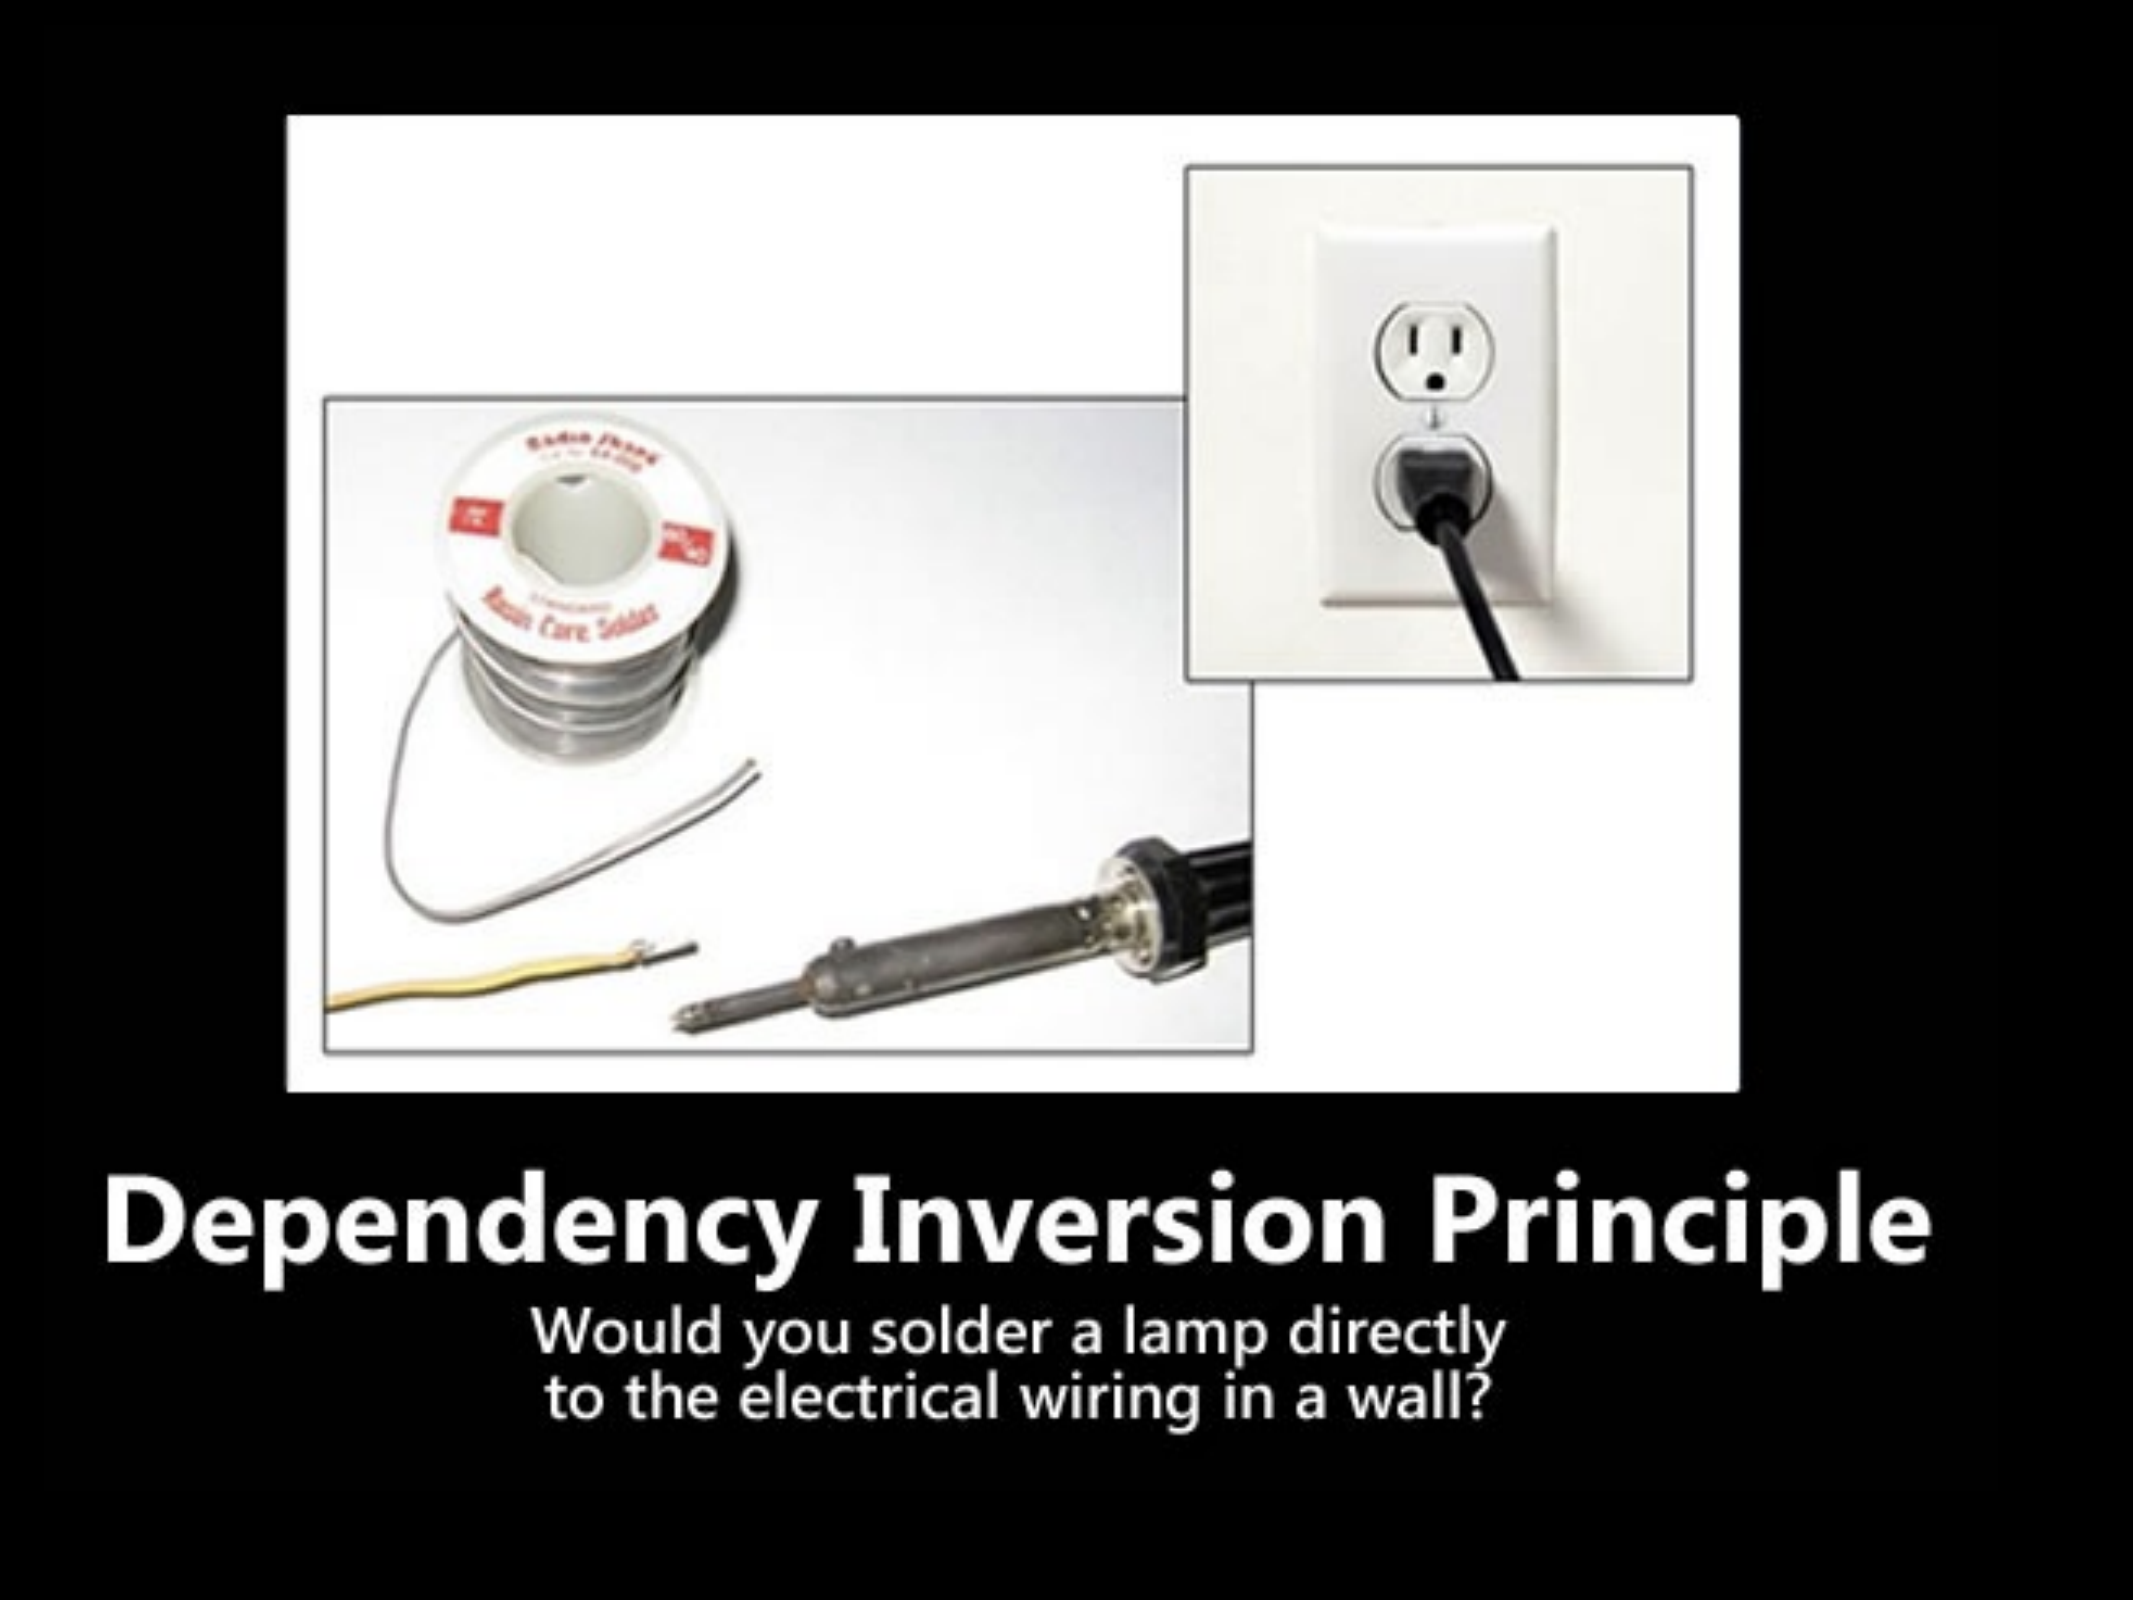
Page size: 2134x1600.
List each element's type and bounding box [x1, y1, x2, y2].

picture [44, 25, 1998, 1491]
